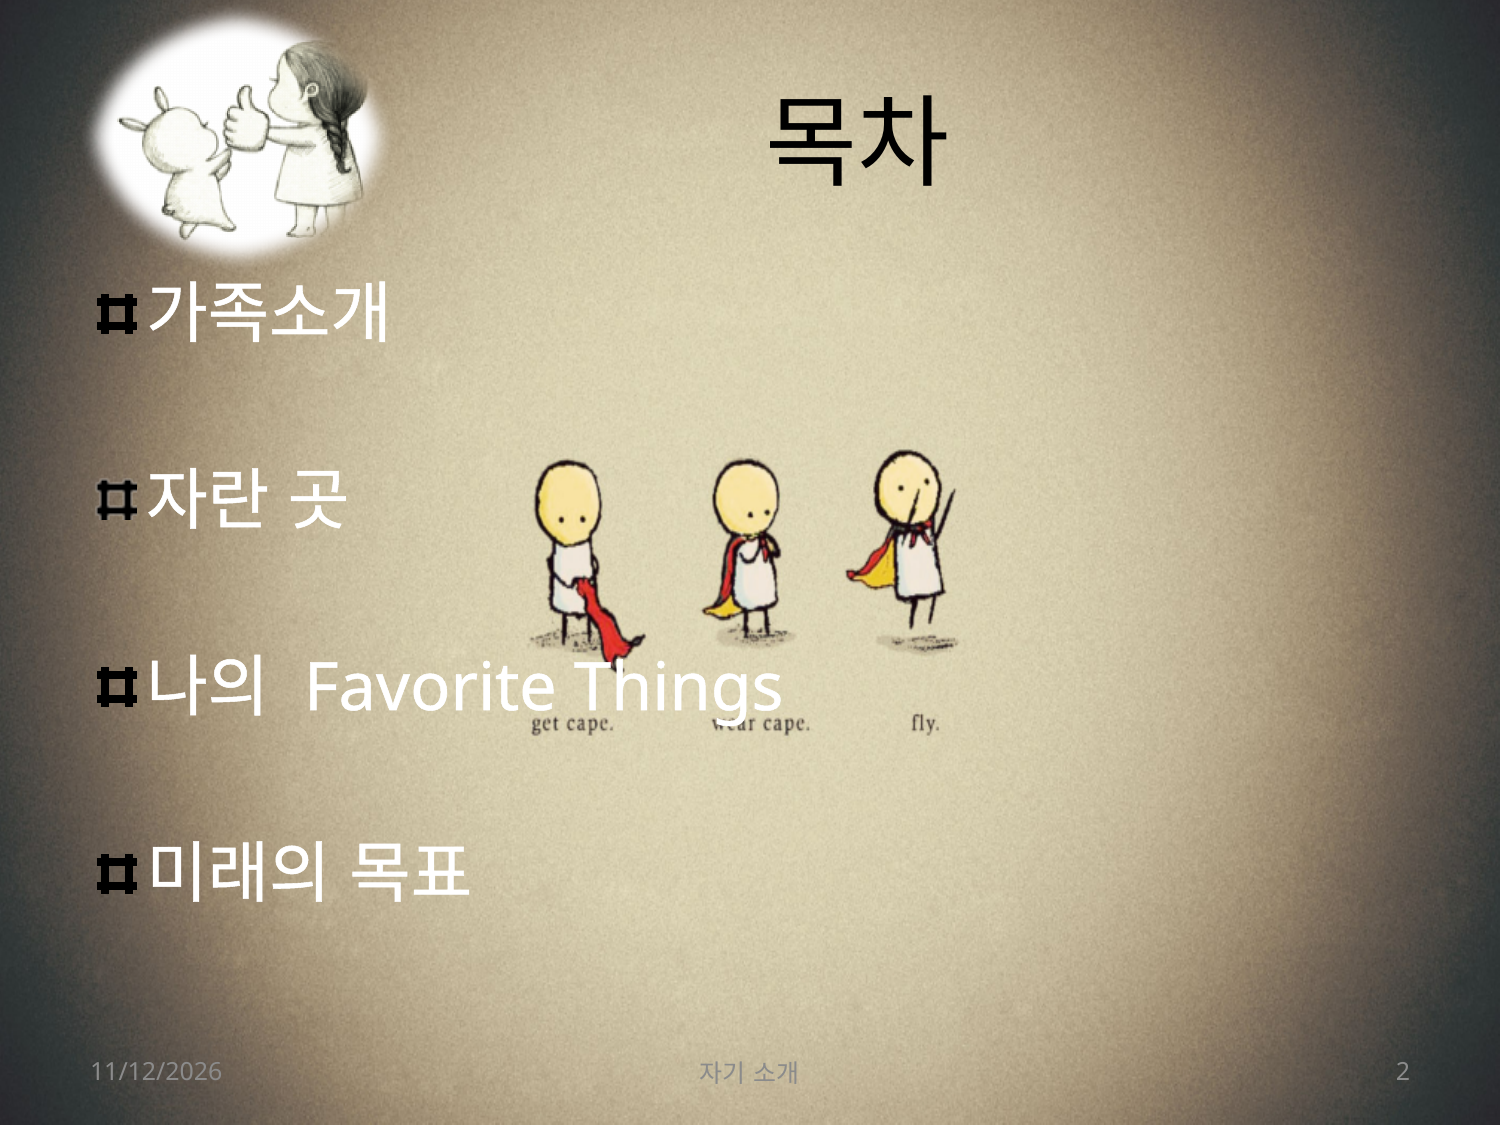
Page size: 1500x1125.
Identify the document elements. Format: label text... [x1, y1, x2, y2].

list 가족소개 자란 곳 나의 Favorite Things 미래의 목표 [75, 262, 1425, 1005]
slide_number 2 [1074, 1042, 1425, 1103]
picture [0, 0, 1500, 1125]
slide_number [75, 1042, 425, 1103]
title 목차 [289, 45, 1425, 233]
footer 자기 소개 [512, 1042, 988, 1103]
